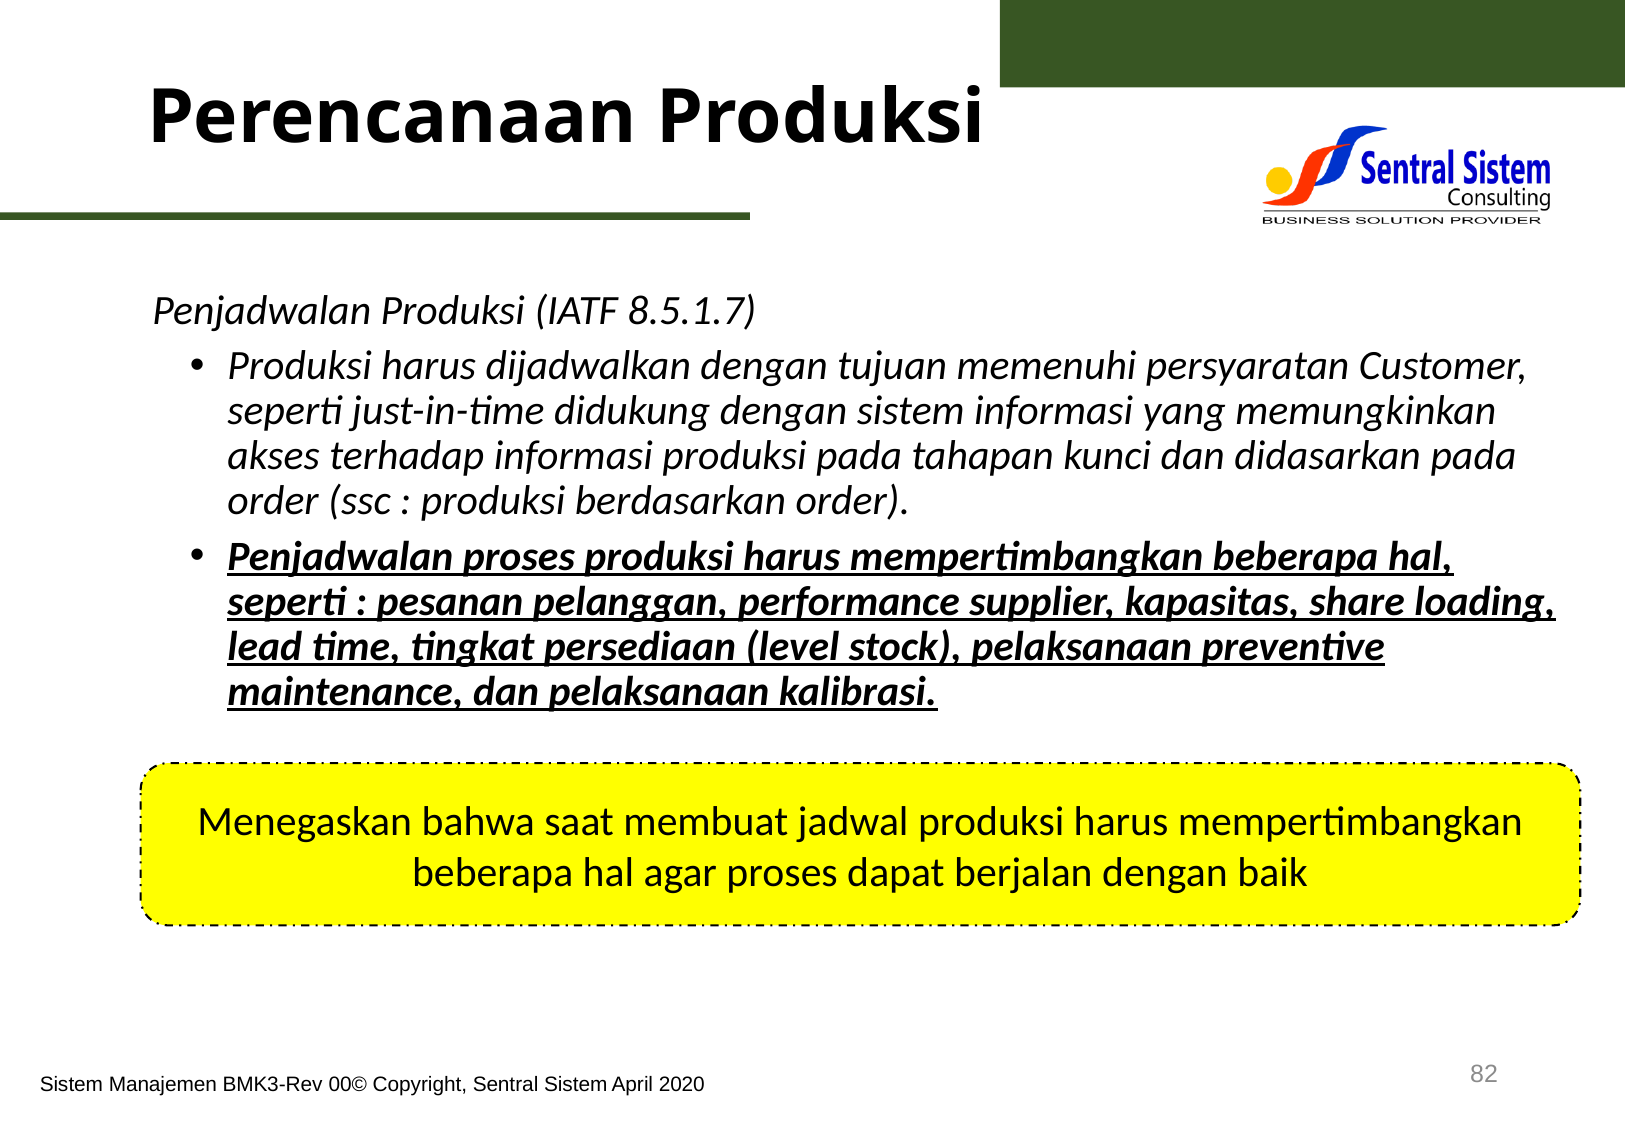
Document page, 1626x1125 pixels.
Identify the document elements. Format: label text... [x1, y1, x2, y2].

text_box Menegaskan bahwa saat membuat jadwal produksi harus mempertimbangkan beberapa hal agar proses dapat berjalan dengan baik [139, 762, 1582, 927]
list Penjadwalan Produksi (IATF 8.5.1.7) Produksi harus dijadwalkan dengan tujuan memenuhi persyaratan Customer, seperti just-in-time didukung dengan sistem informasi yang memungkinkan akses terhadap informasi produksi pada tahapan kunci dan didasarkan pada order (ssc : produksi berdasarkan order). Penjadwalan proses produksi harus mempertimbangkan beberapa hal, seperti : pesanan pelanggan, performance supplier, kapasitas, share loading, lead time, tingkat persediaan (level stock), pelaksanaan preventive maintenance, dan pelaksanaan kalibrasi. [99, 280, 1592, 900]
picture [1262, 125, 1550, 226]
slide_number 82 [1147, 1042, 1514, 1103]
text_box Sistem Manajemen BMK3-Rev 00© Copyright, Sentral Sistem April 2020 [24, 1062, 813, 1123]
title Perencanaan Produksi [132, 24, 1514, 213]
text_box [0, 211, 751, 221]
text_box [999, 0, 1625, 88]
